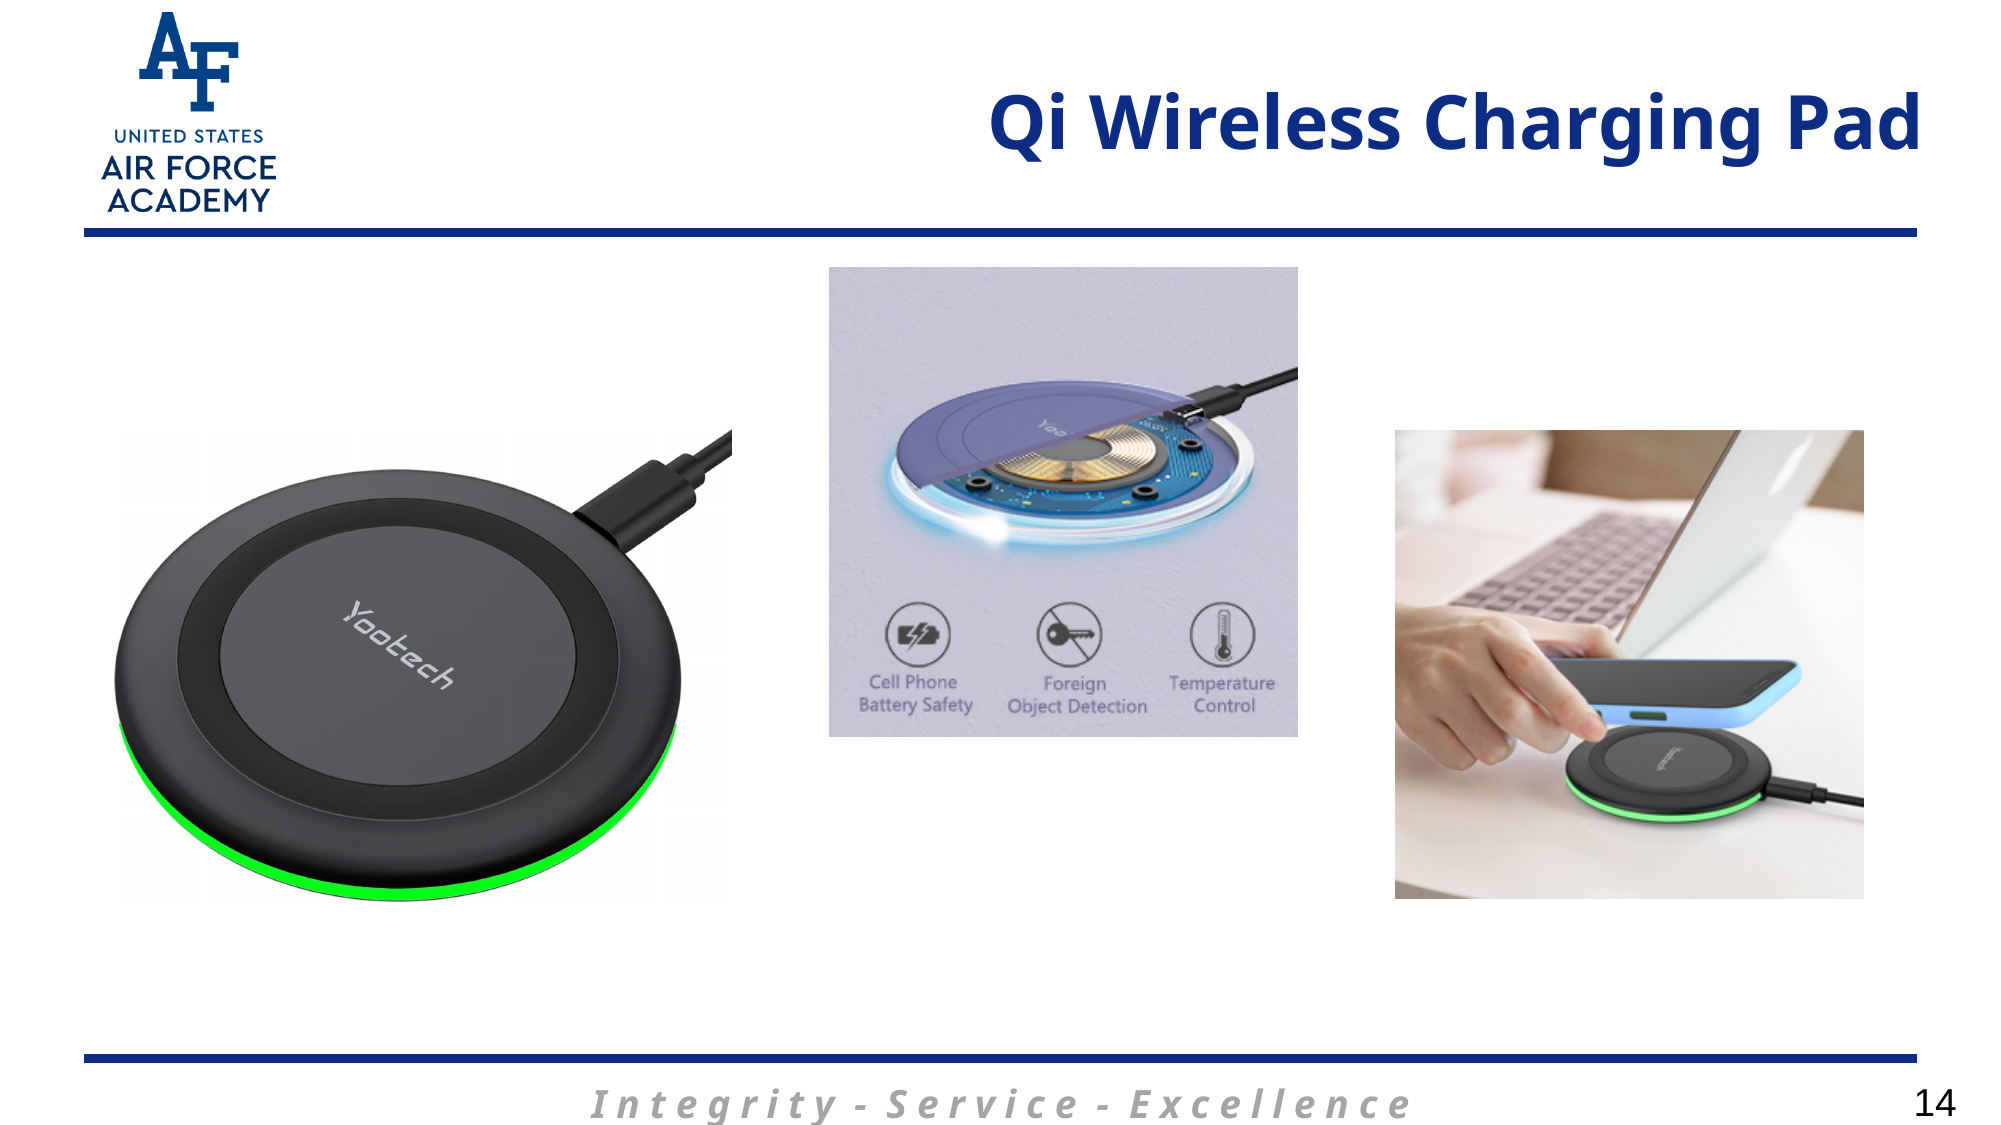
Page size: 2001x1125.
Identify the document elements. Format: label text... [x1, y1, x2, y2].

slide_number 14 [1870, 1069, 2000, 1125]
picture [113, 427, 733, 903]
title Qi Wireless Charging Pad [399, 29, 1940, 210]
picture [1394, 429, 1864, 900]
picture [101, 12, 276, 212]
picture [828, 267, 1299, 737]
